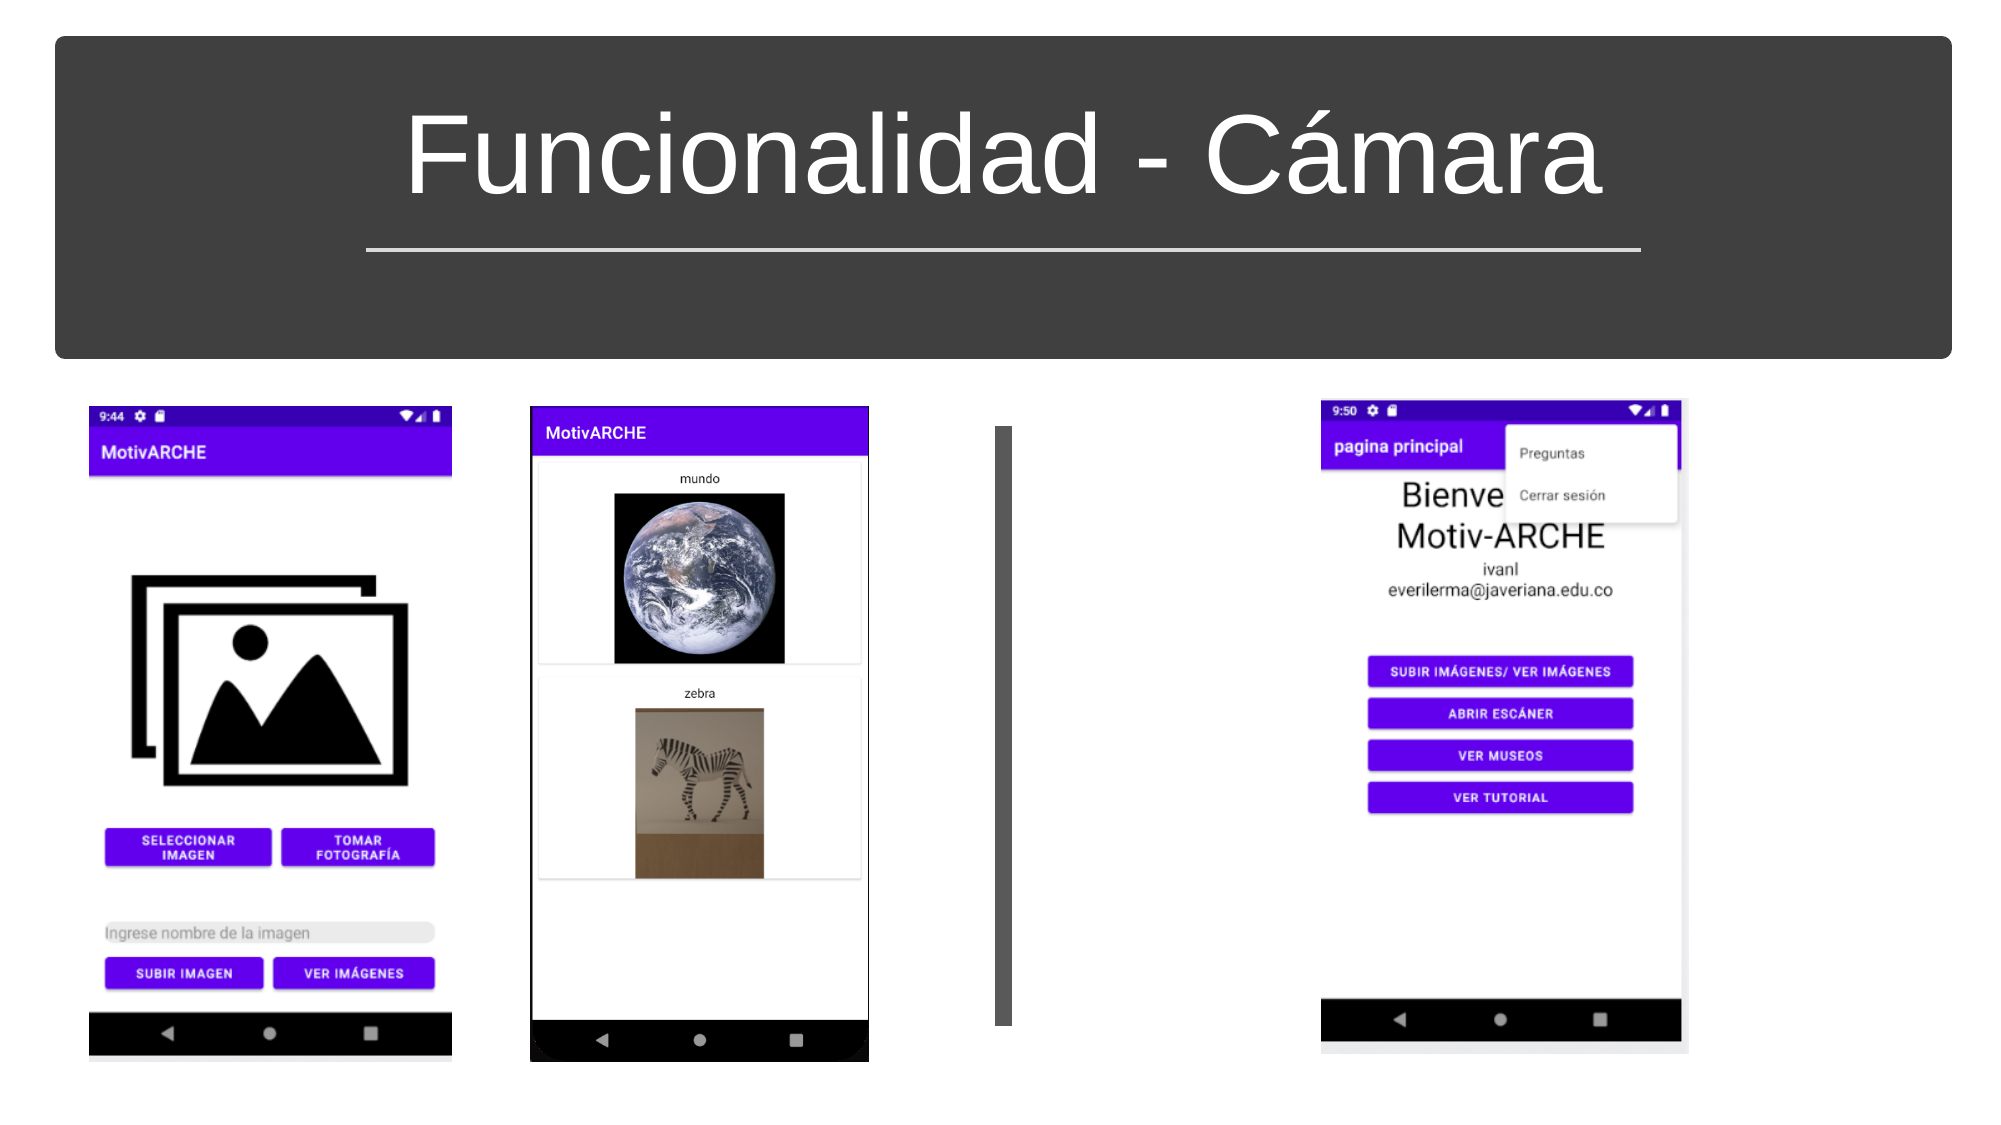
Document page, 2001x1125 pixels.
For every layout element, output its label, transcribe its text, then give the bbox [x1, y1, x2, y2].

picture [1320, 397, 1689, 1055]
text_box [63, 44, 1943, 351]
text_box Funcionalidad - Cámara [89, 71, 1917, 224]
picture [89, 405, 453, 1063]
picture [530, 405, 869, 1063]
